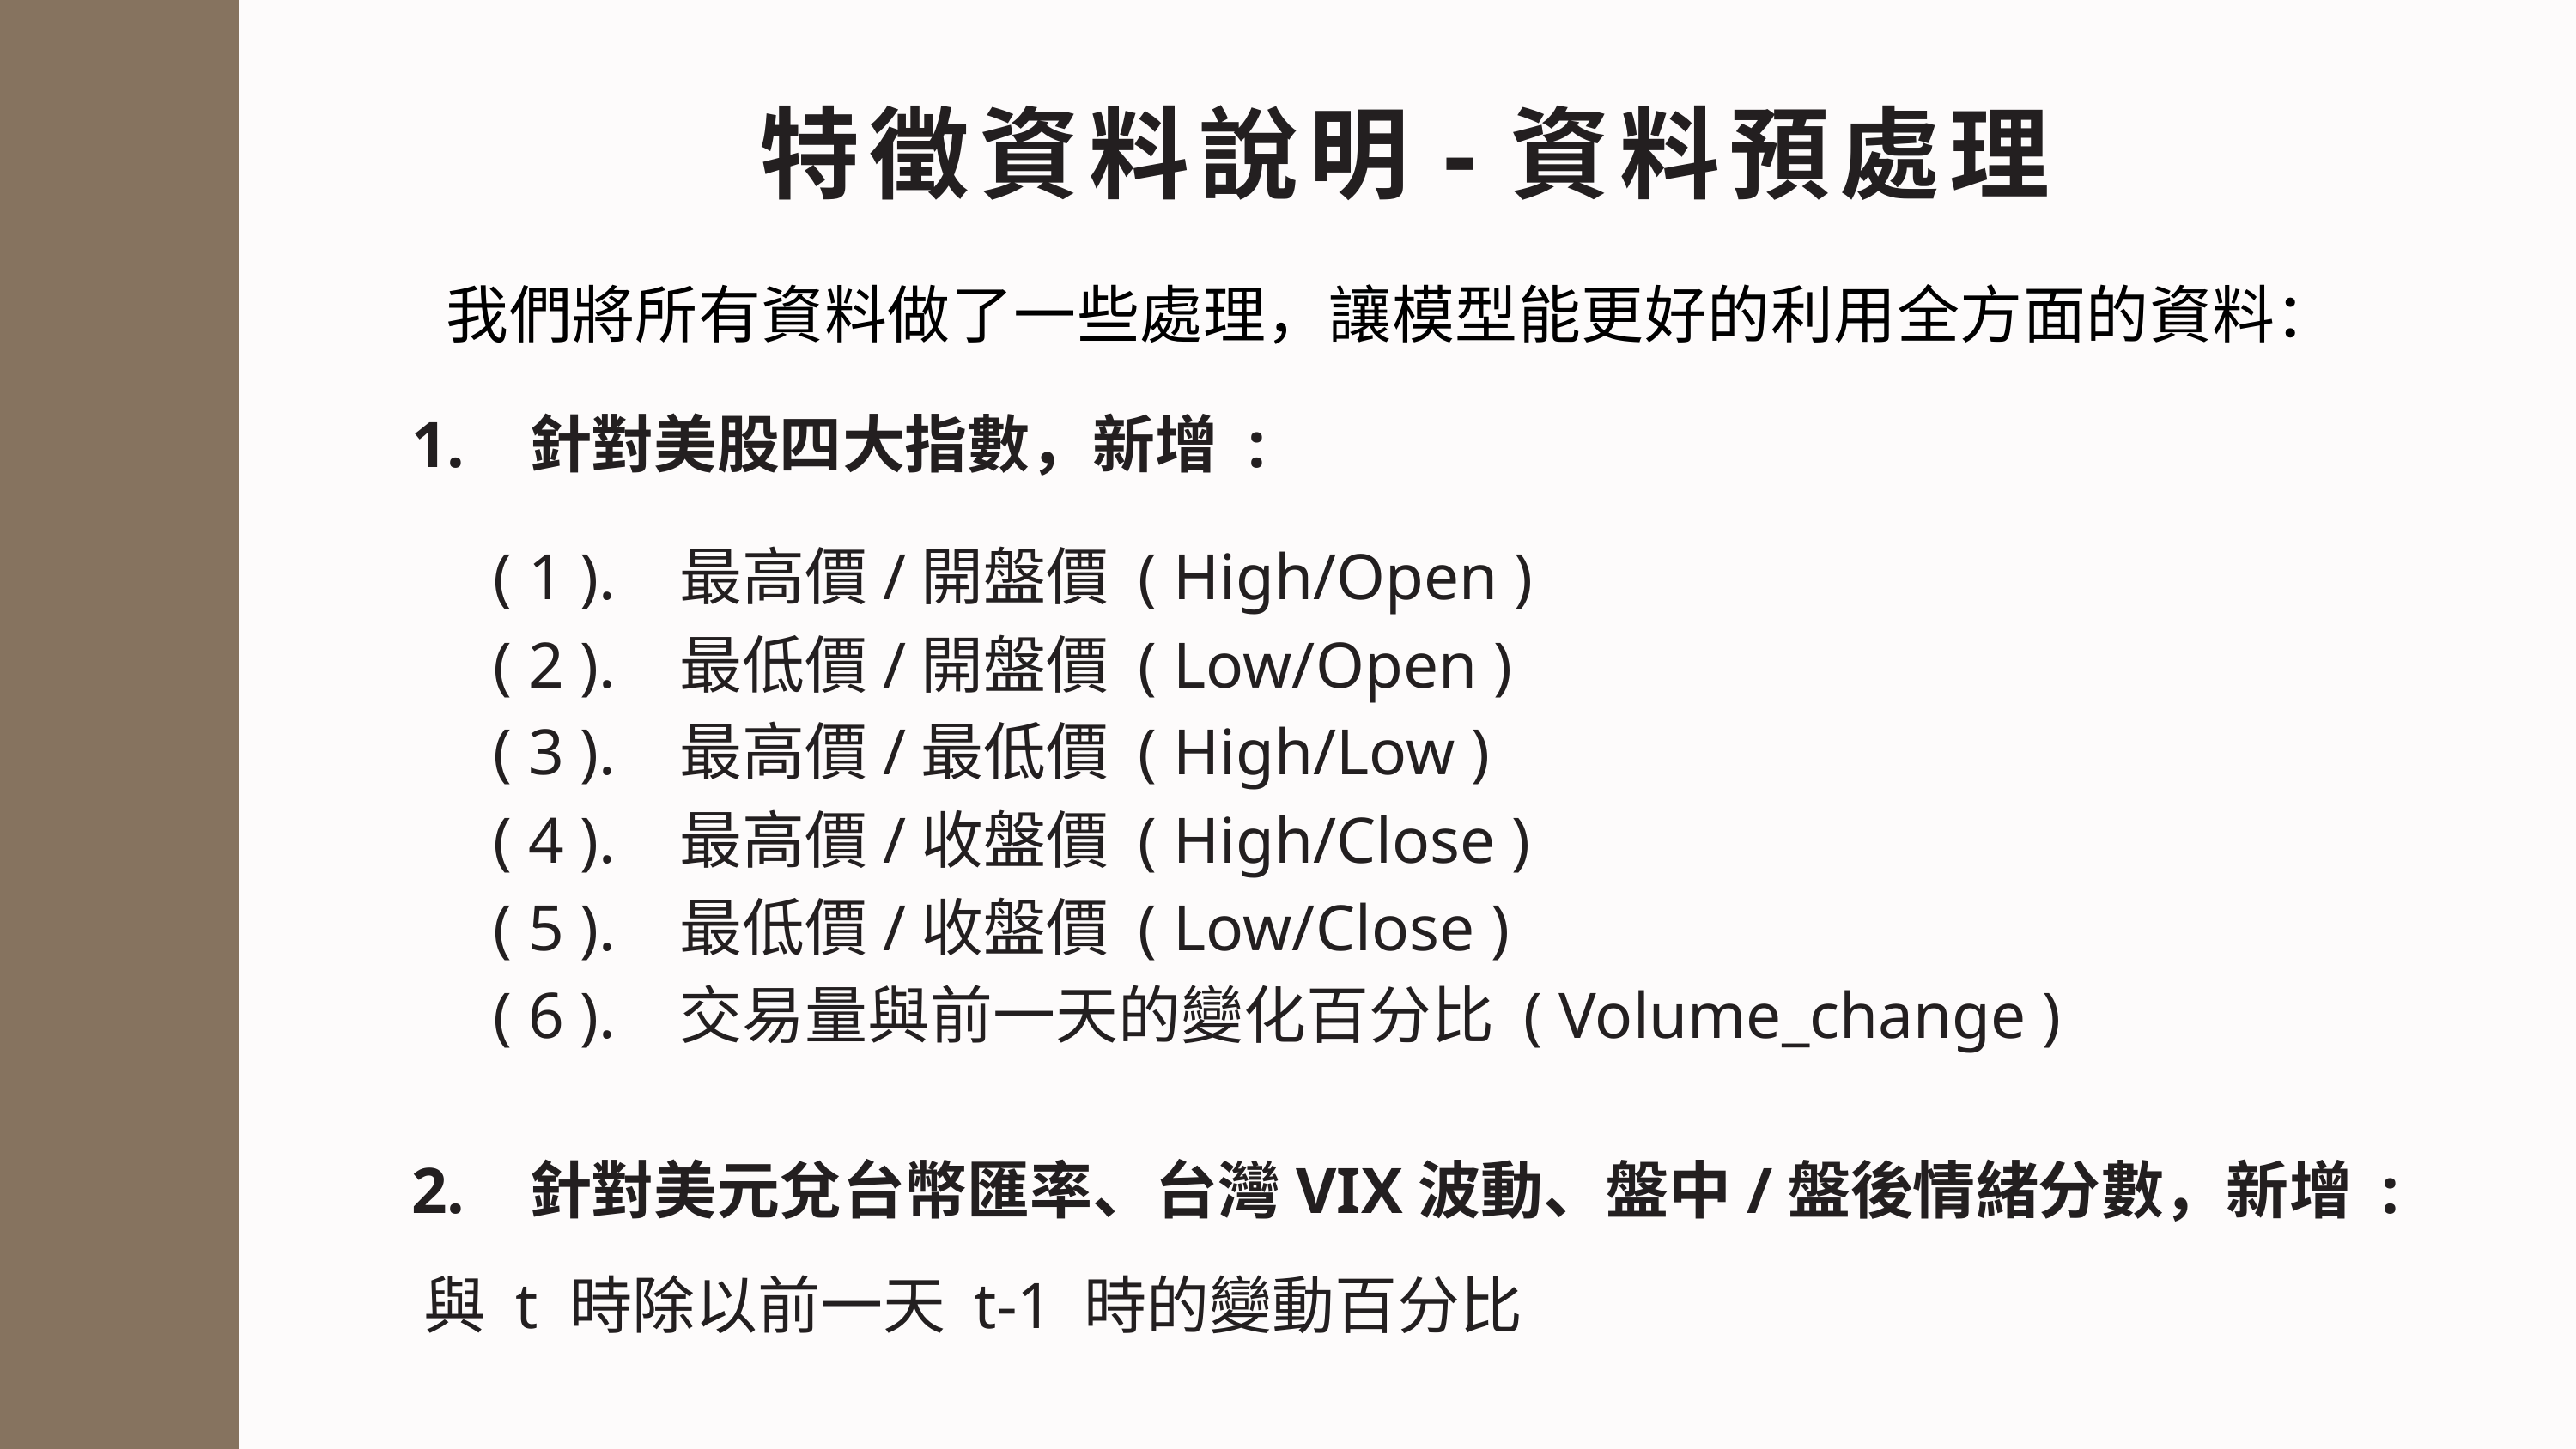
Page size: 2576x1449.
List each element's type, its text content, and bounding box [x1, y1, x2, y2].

text_box 特徵資料說明-資料預處理 [613, 72, 2196, 211]
text_box 我們將所有資料做了一些處理，讓模型能更好的利用全方面的資料： [446, 263, 2364, 351]
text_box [0, 0, 240, 1449]
text_box 1. 針對美股四大指數，新增 : ( 1 ). 最高價/開盤價 ( High/Open ) ( 2 ). 最低價/開盤價 ( Low/Open ) ( 3 ). 最高價/最低價 ( High/Low ) ( 4 ). 最高價/收盤價 ( High/Close ) ( 5 ). 最低價/收盤價 ( Low/Close ) ( 6 ). 交易量與前一天的變化百分比 ( Volume_change ) 2. 針對美元兌台幣匯率、台灣VIX波動、盤中/盤後情緒分數，新增 : 與 t 時除以前一天 t-1 時的變動百分比 [395, 391, 2576, 1341]
